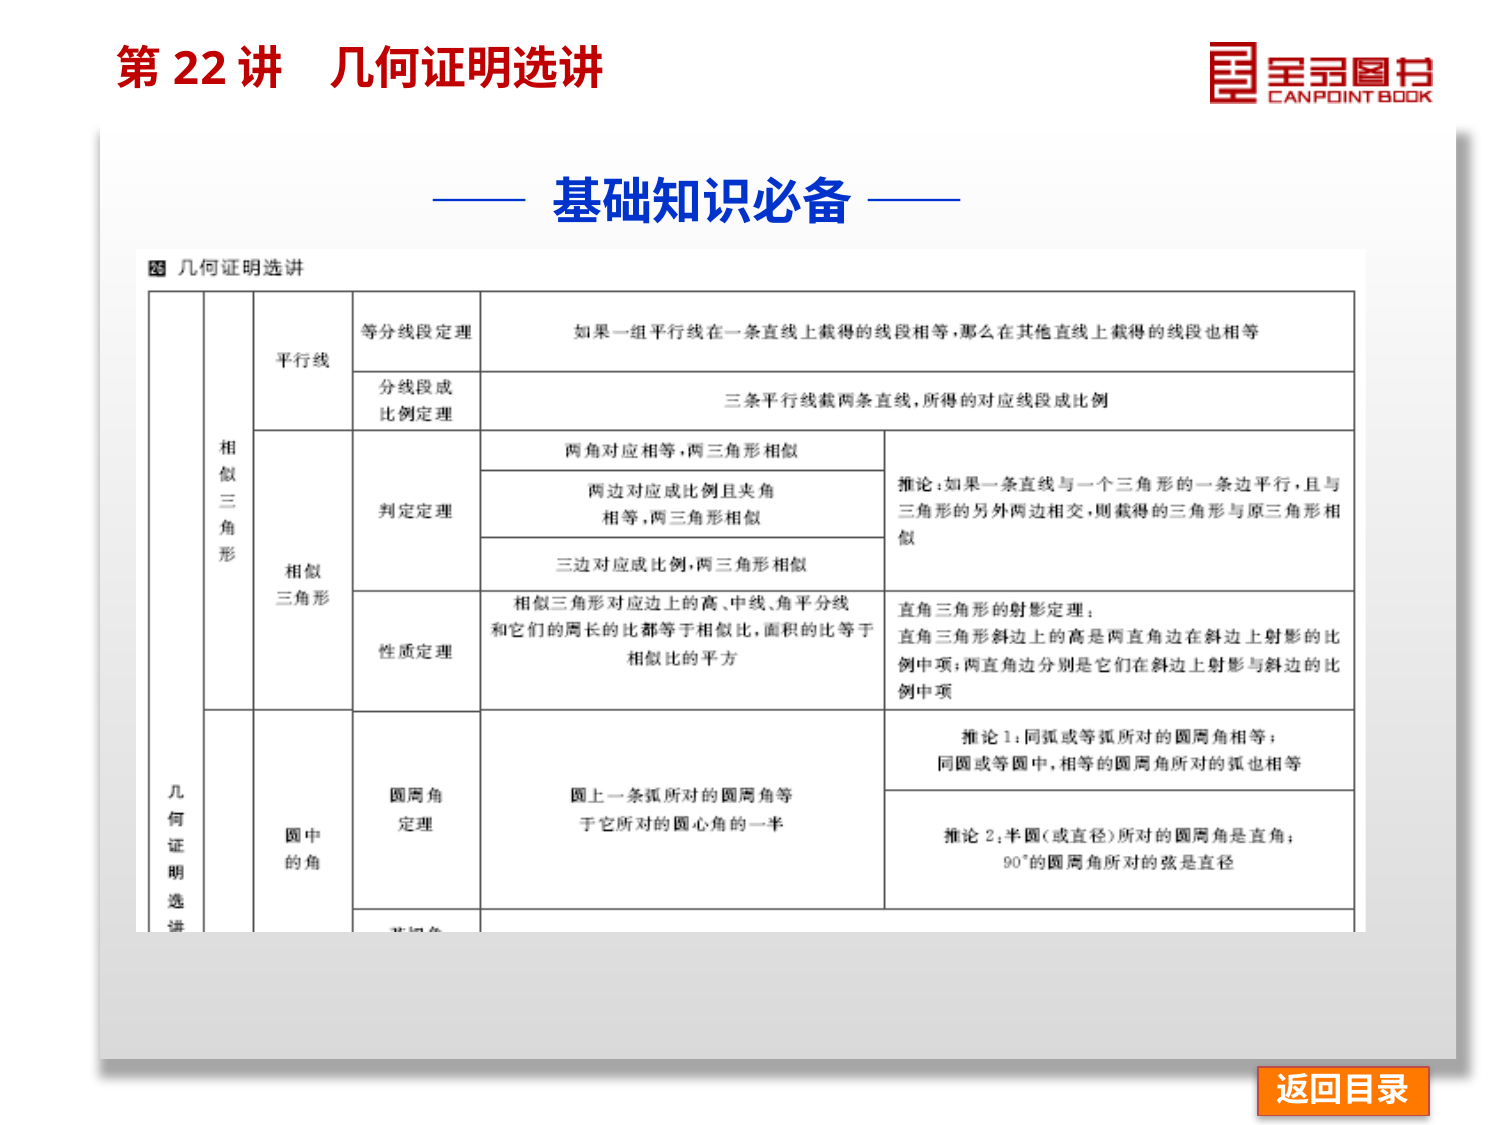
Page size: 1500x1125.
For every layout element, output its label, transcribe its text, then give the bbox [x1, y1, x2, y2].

list —— 基础知识必备 —— [112, 148, 1282, 338]
title 第22讲 几何证明选讲 [100, 27, 1199, 106]
picture [1210, 42, 1433, 104]
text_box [135, 248, 1366, 988]
text_box 返回目录 [1257, 1066, 1430, 1116]
